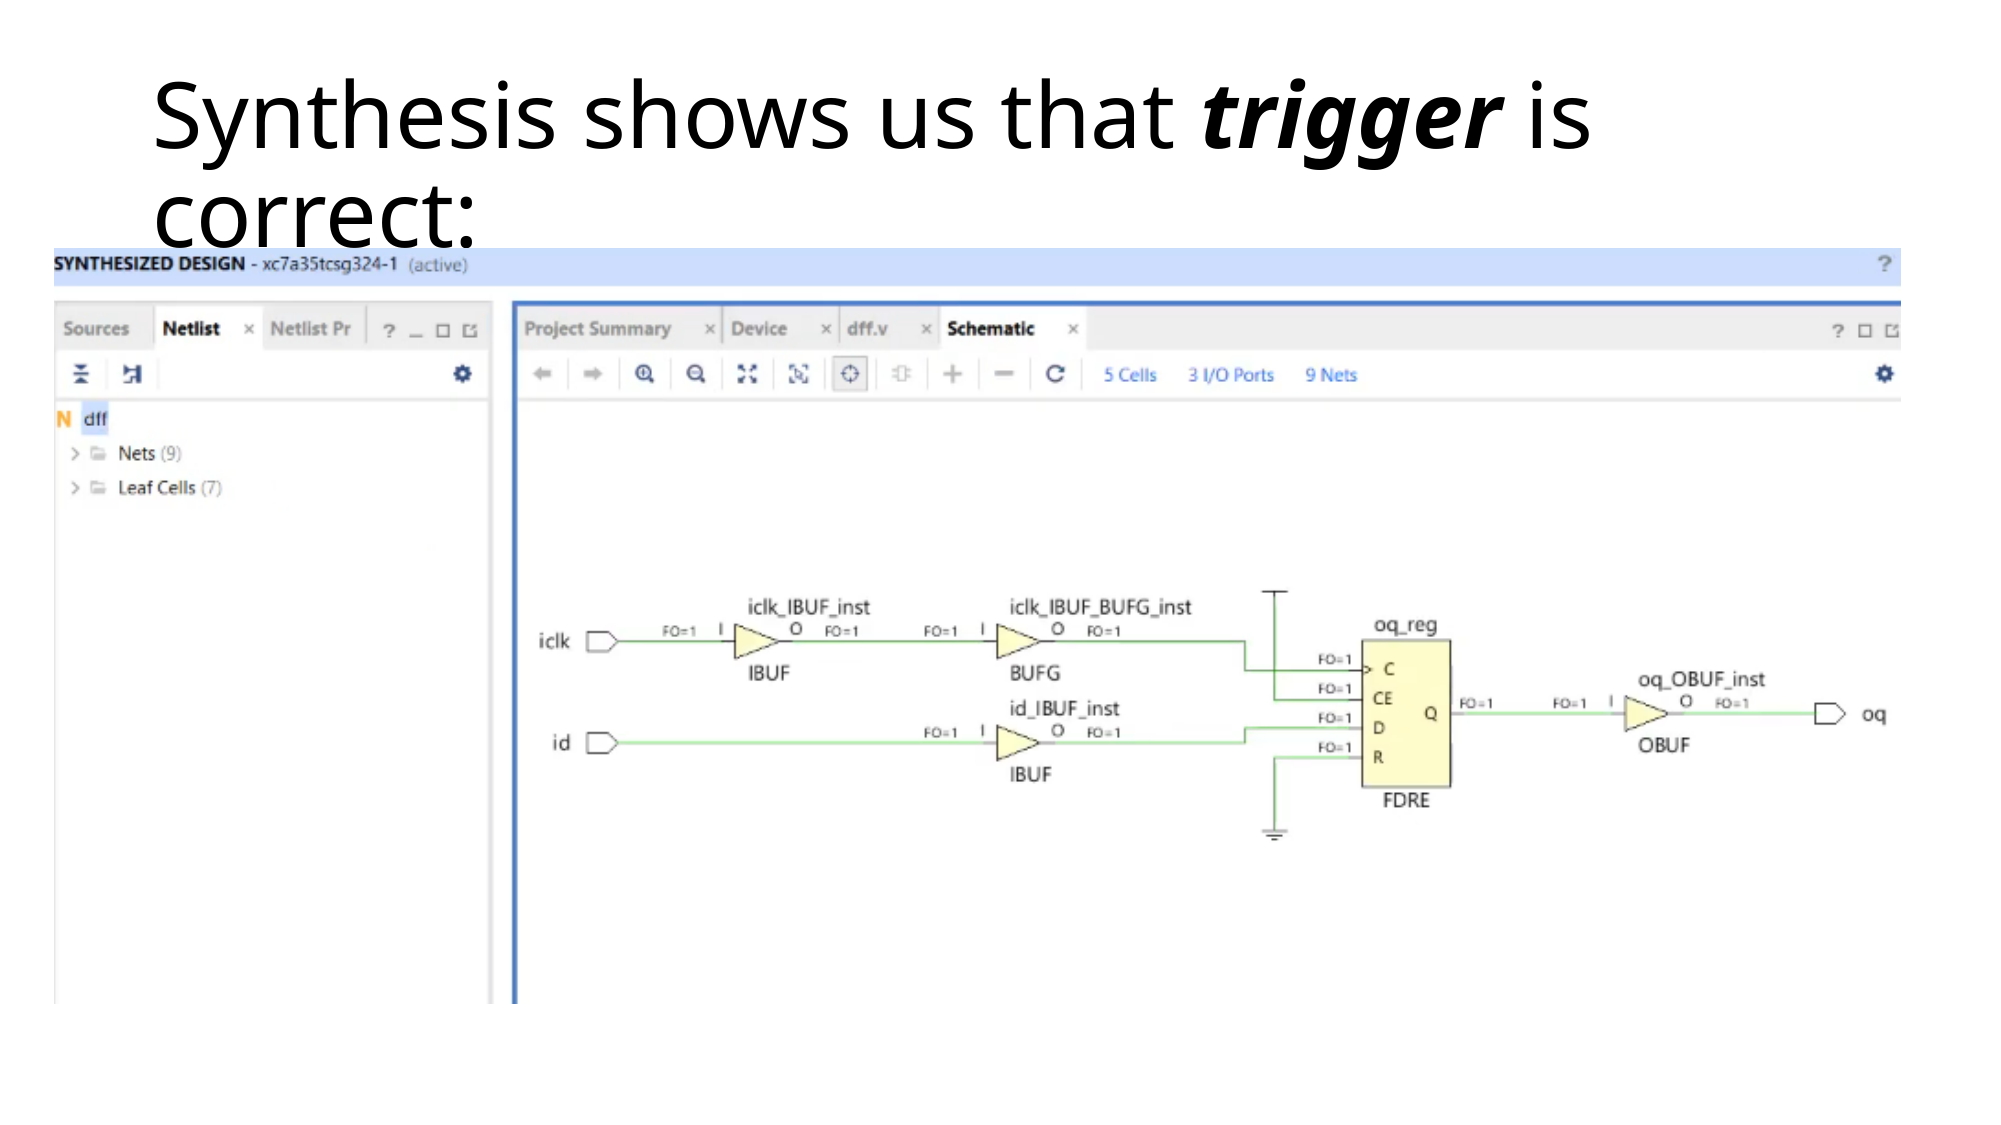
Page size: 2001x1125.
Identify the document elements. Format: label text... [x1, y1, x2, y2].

picture [54, 248, 1901, 1004]
title Synthesis shows us that trigger is correct: [137, 59, 1863, 248]
